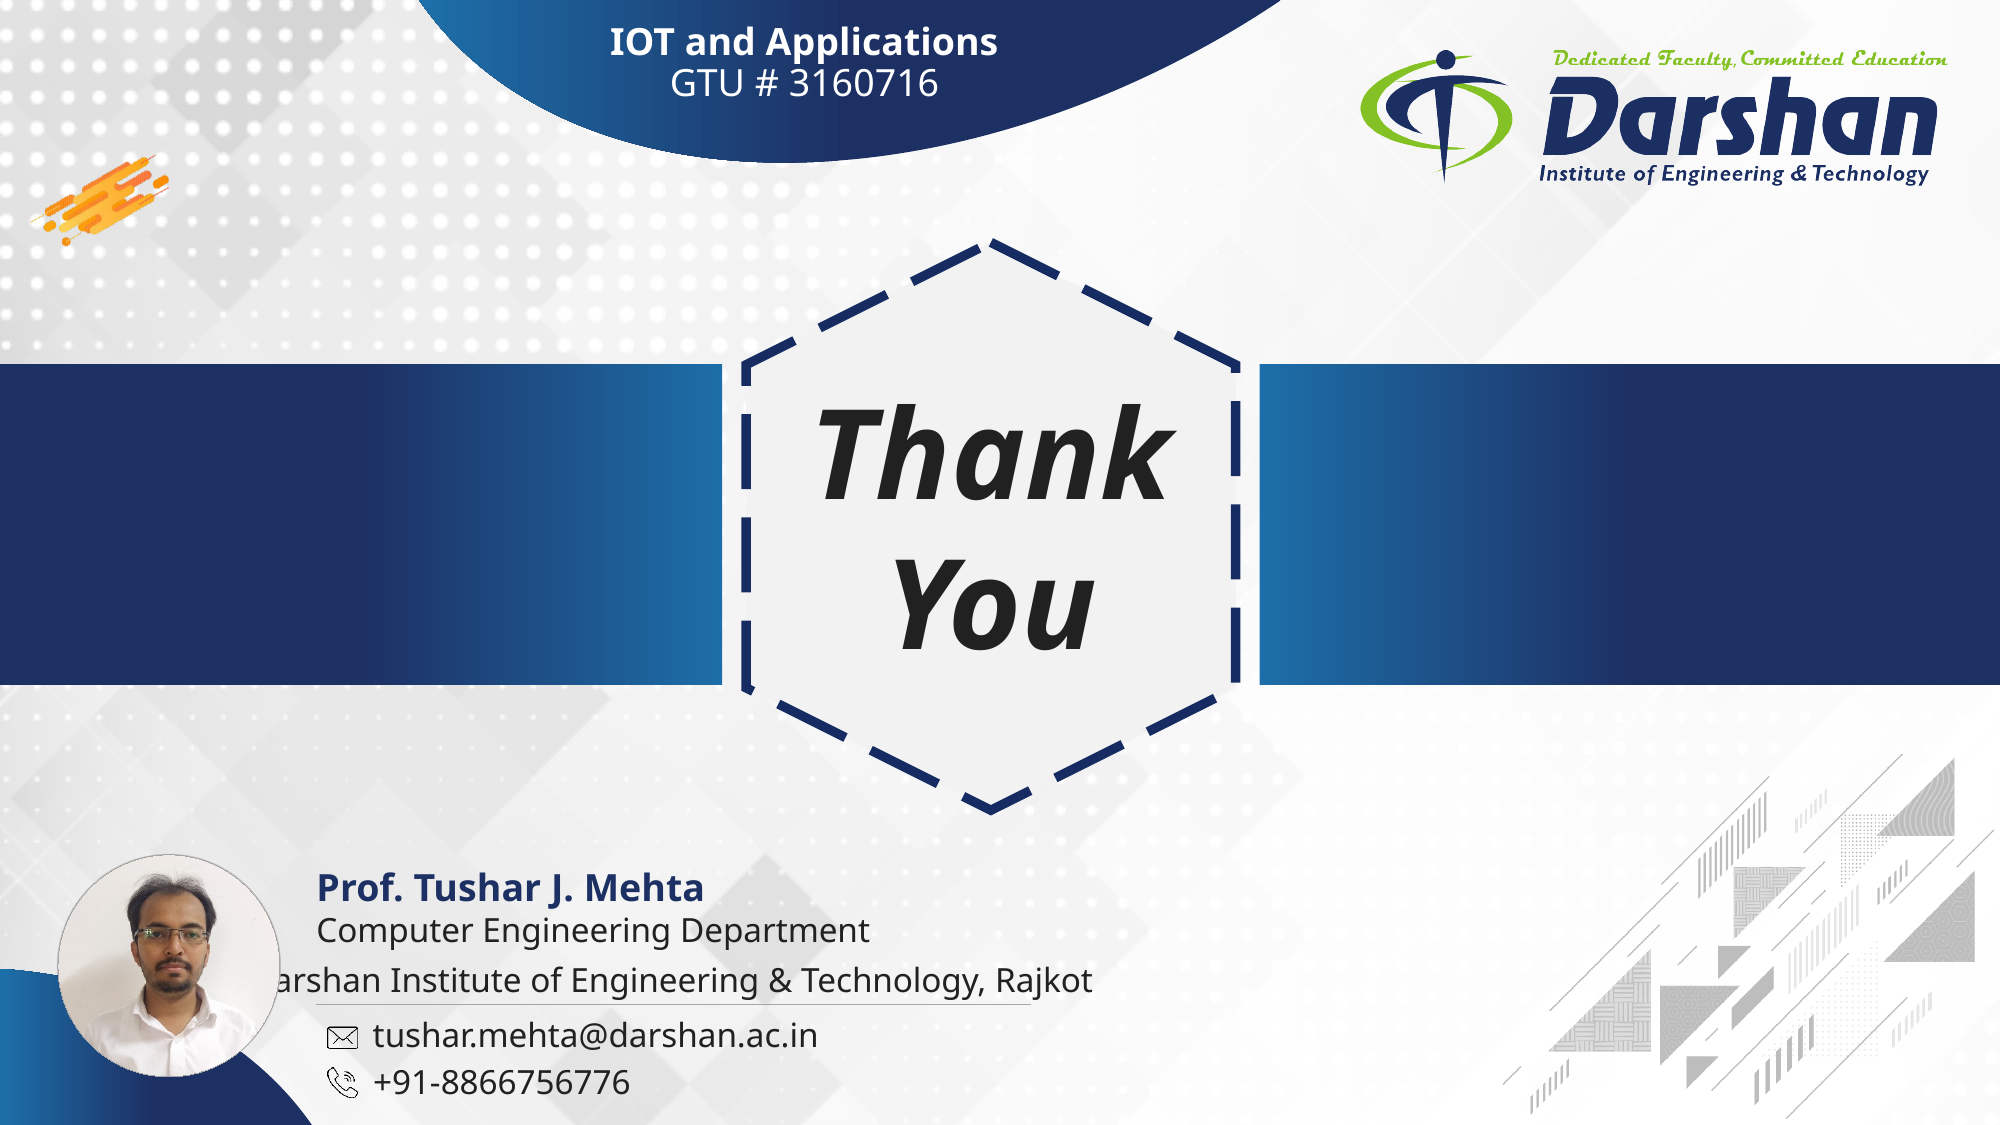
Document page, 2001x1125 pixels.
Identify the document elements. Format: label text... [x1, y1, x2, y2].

picture [327, 1067, 358, 1098]
picture [327, 1022, 357, 1053]
list +91-8866756776 [358, 1059, 972, 1108]
list Prof. Tushar J. Mehta [301, 865, 1217, 913]
picture [10, 137, 189, 265]
list tushar.mehta@darshan.ac.in [357, 1013, 971, 1061]
list Computer Engineering Department [301, 913, 915, 956]
list IOT and Applications GTU # 3160716 [423, 3, 1186, 124]
picture [57, 854, 280, 1077]
picture [1360, 50, 1948, 186]
